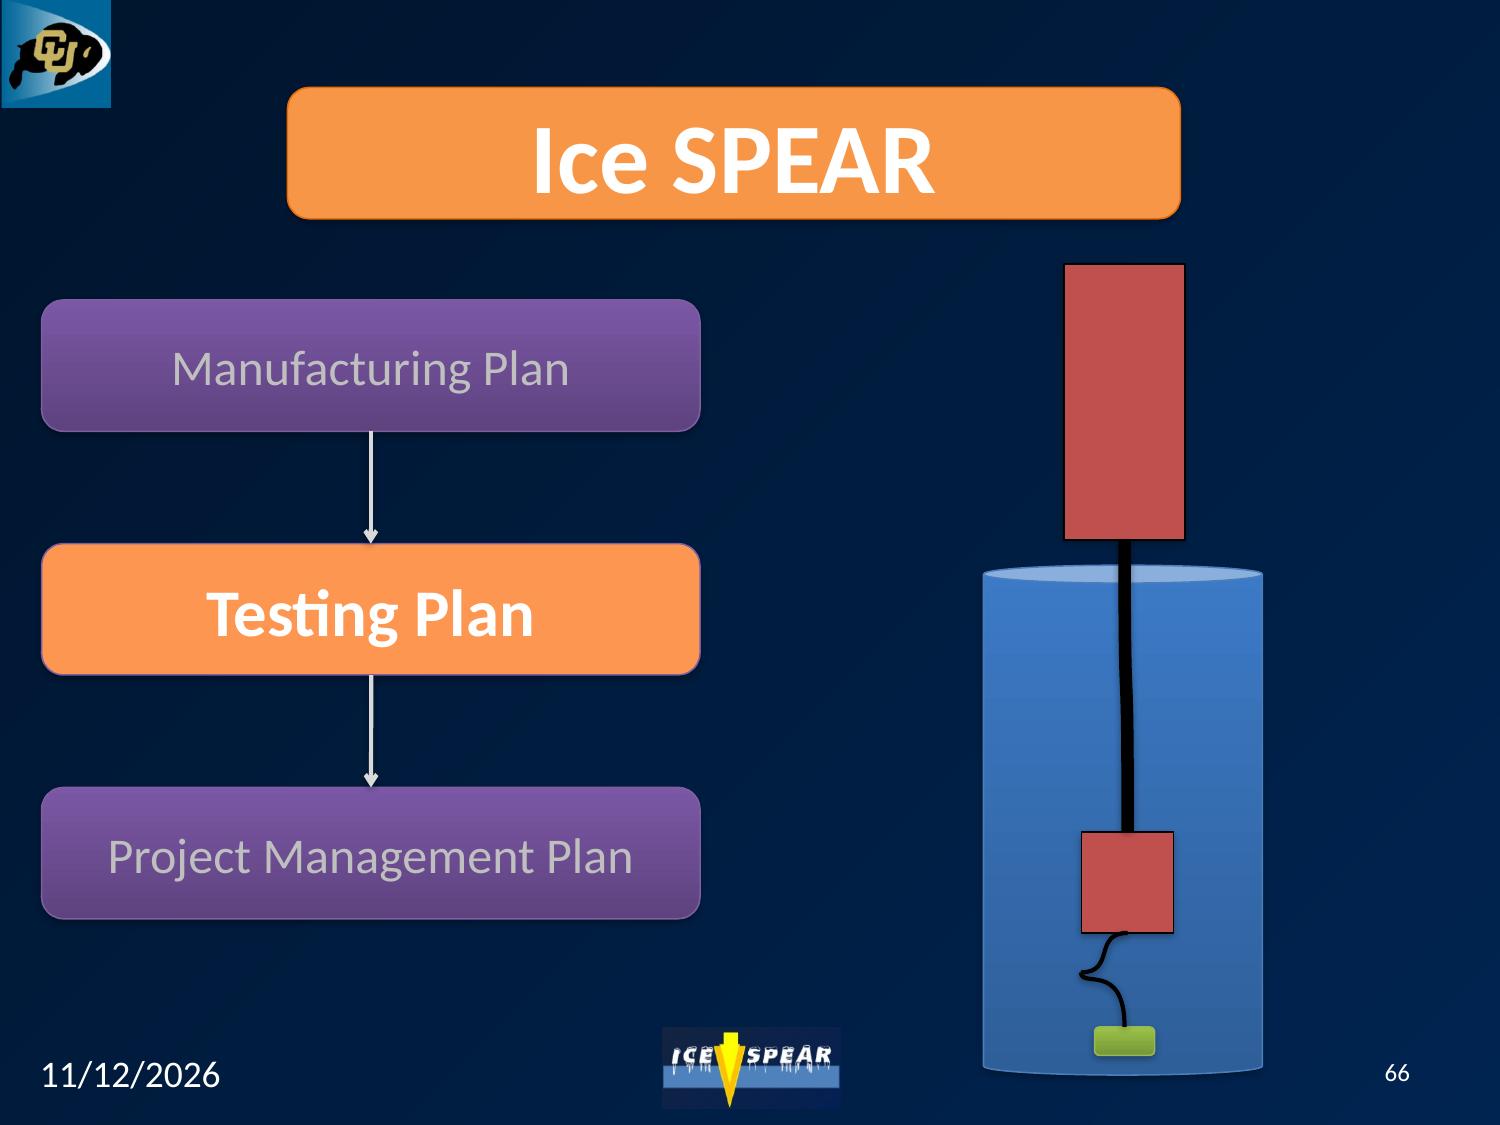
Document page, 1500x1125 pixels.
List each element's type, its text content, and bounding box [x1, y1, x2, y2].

text_box Ice SPEAR [286, 86, 1182, 220]
text_box Project Management Plan [40, 786, 701, 920]
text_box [983, 263, 1263, 1076]
text_box Testing Plan [40, 542, 701, 676]
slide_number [24, 1042, 375, 1103]
picture [662, 1027, 841, 1109]
text_box Manufacturing Plan [40, 299, 701, 433]
slide_number 66 [1362, 1042, 1425, 1100]
picture [10, 3, 111, 100]
